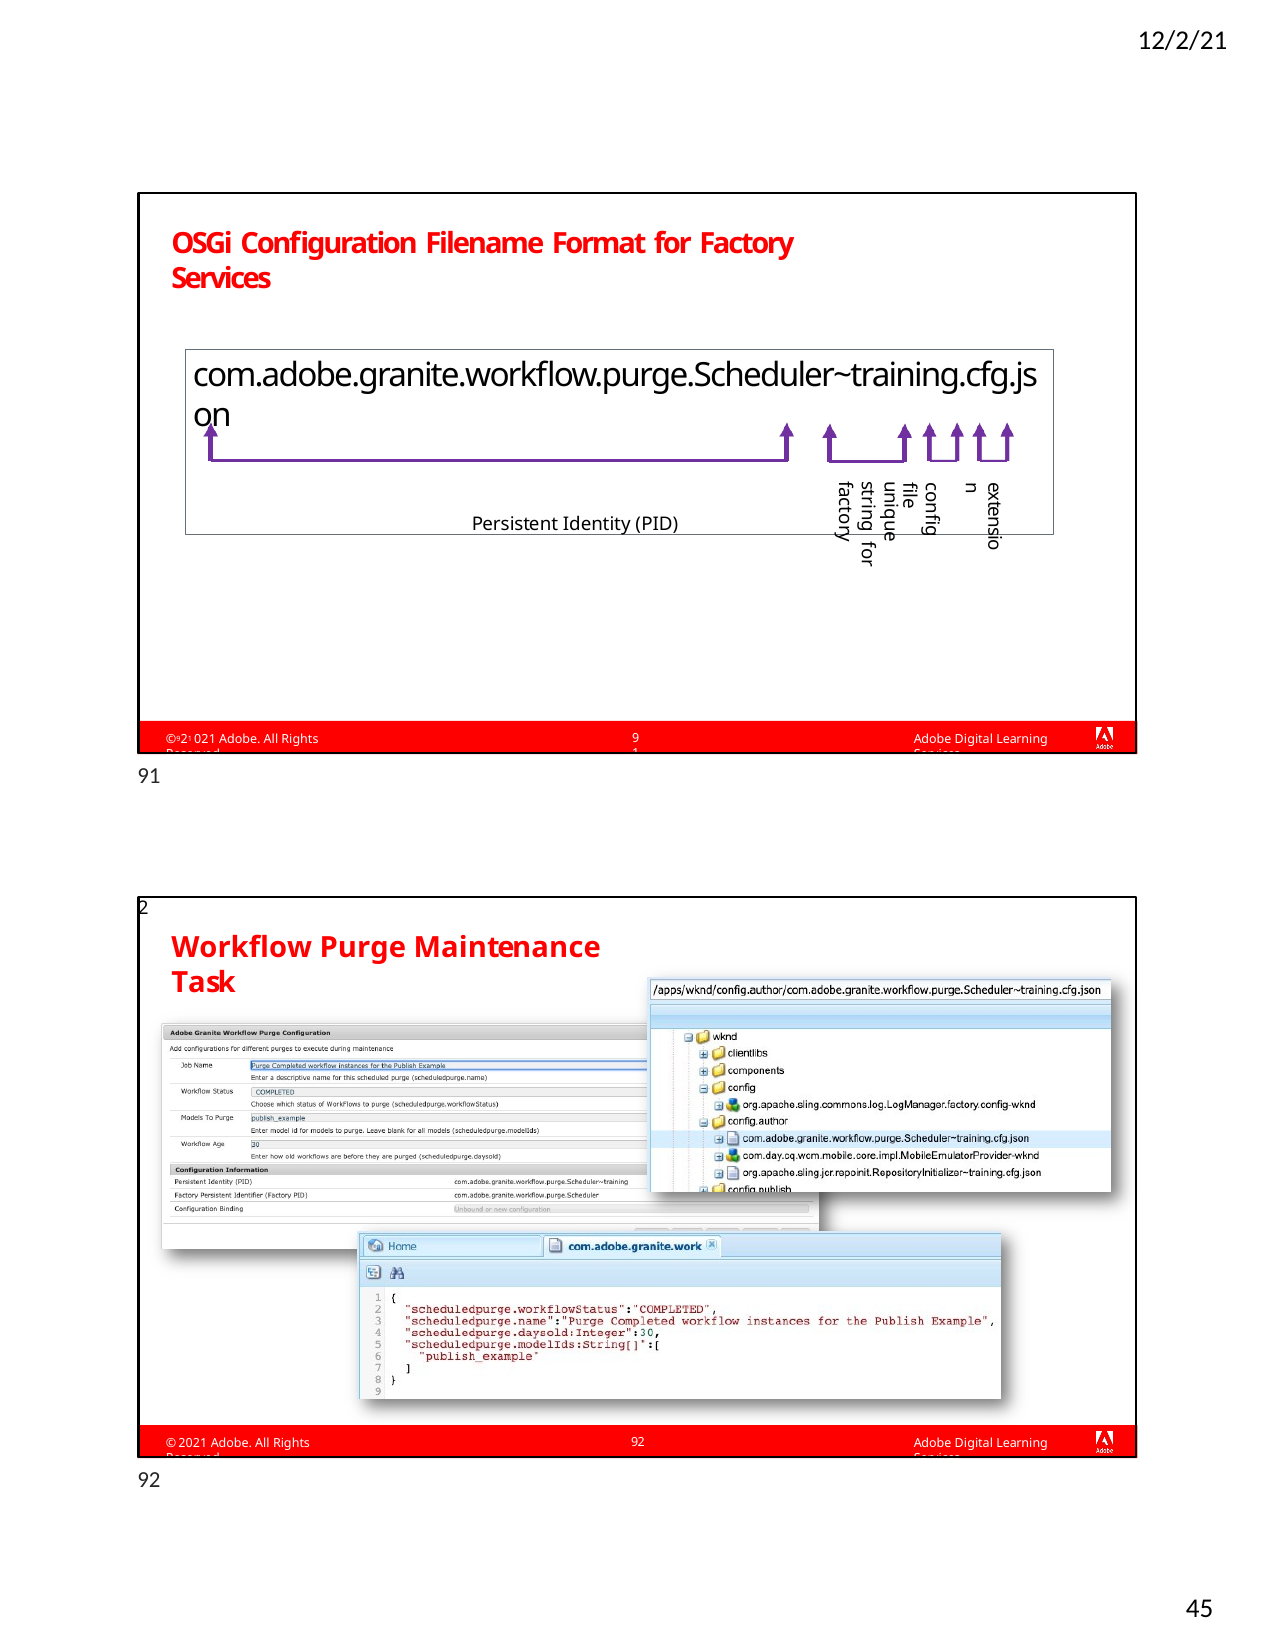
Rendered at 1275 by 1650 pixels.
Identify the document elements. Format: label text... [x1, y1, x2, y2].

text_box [341, 961, 1138, 1431]
text_box 91 [135, 761, 163, 788]
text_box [137, 720, 1138, 755]
slide_number 45 [1179, 1589, 1234, 1650]
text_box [203, 422, 1014, 464]
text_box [137, 1424, 1138, 1459]
text_box [138, 192, 1137, 720]
text_box [138, 896, 1137, 1424]
text_box 92 [135, 1466, 163, 1492]
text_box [144, 1007, 336, 1282]
text_box 2 [137, 893, 149, 918]
text_box 12/2/21 [1135, 20, 1230, 55]
